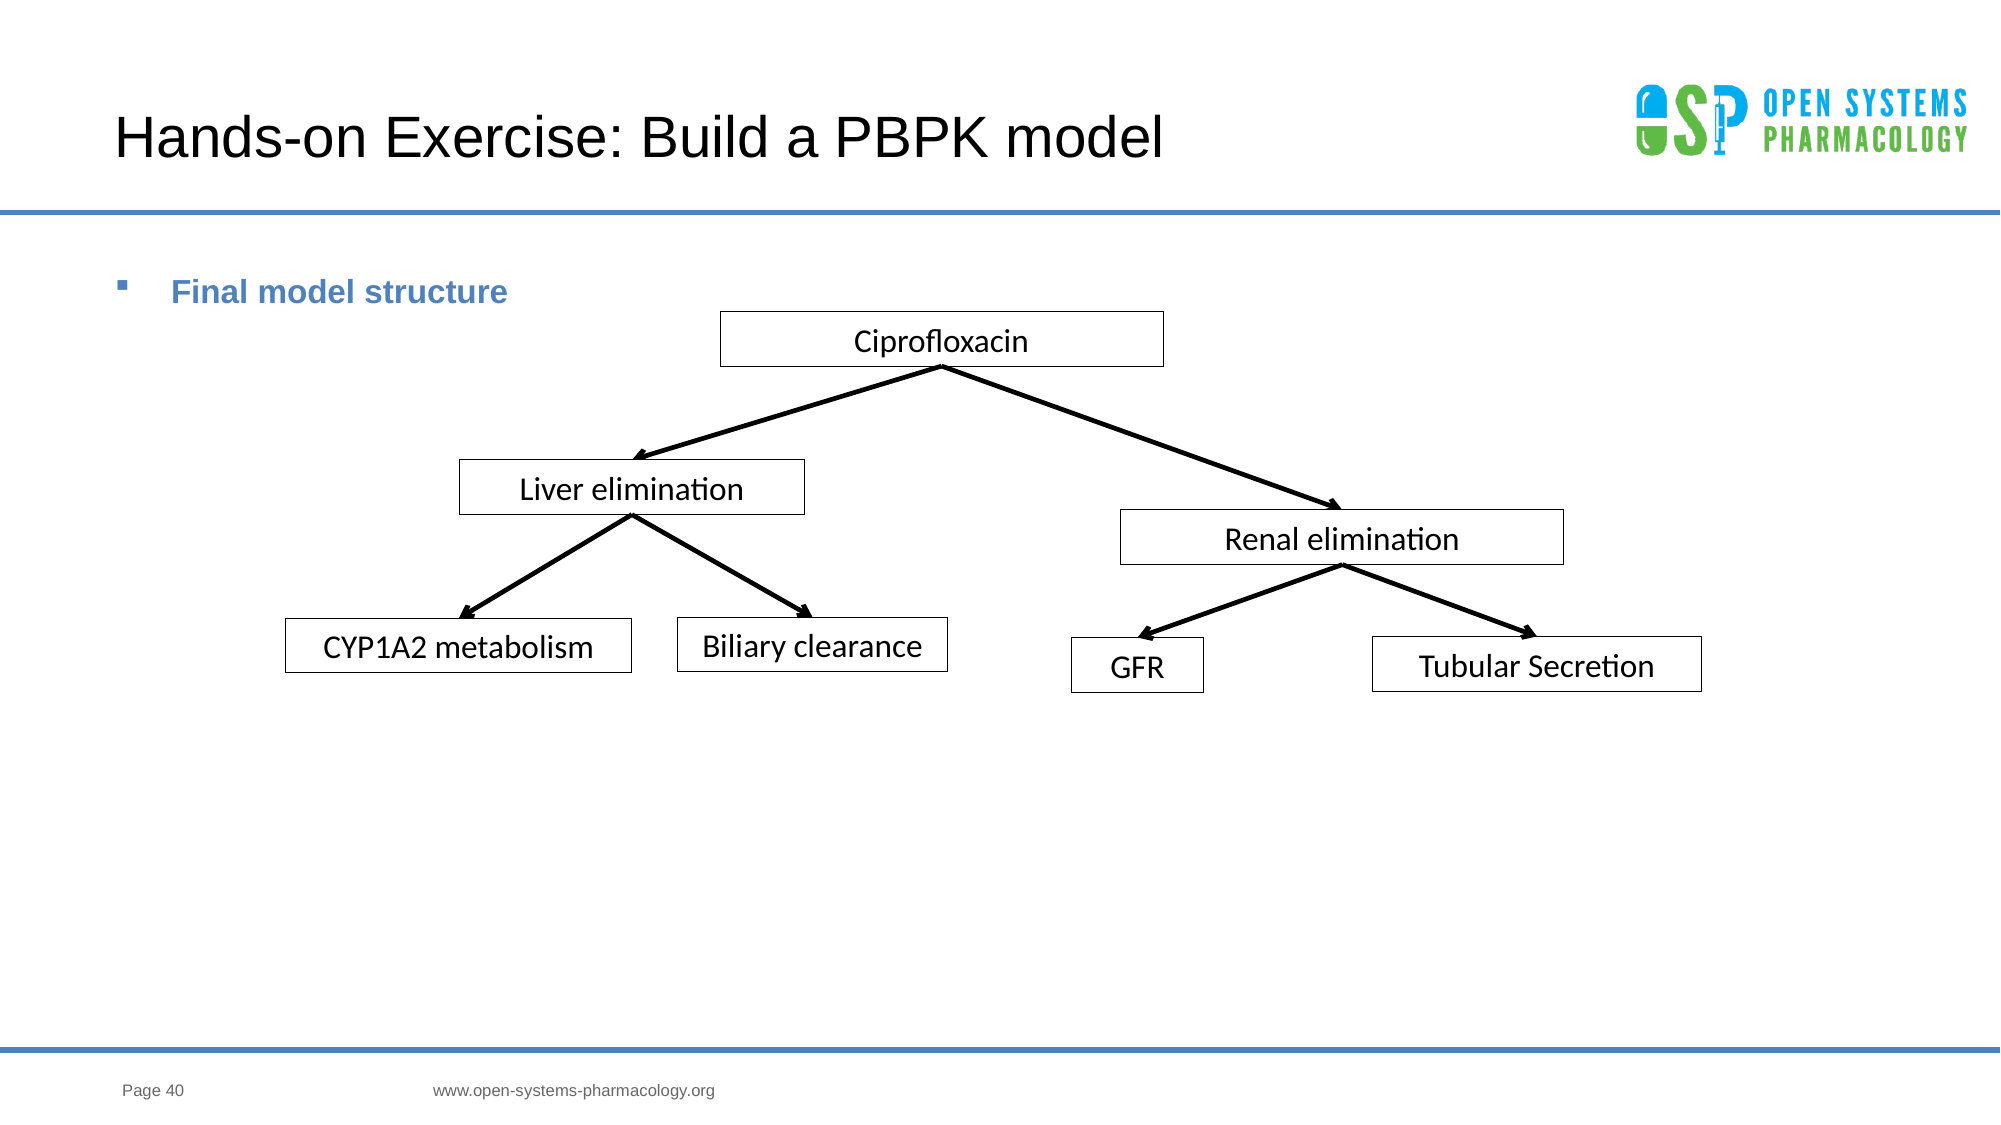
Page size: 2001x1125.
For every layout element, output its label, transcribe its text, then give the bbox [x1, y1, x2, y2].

text_box Tubular Secretion [1372, 636, 1702, 692]
slide_number Page 40 [79, 1053, 185, 1125]
text_box Liver elimination [459, 459, 805, 514]
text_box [458, 515, 629, 619]
text_box Renal elimination [1120, 509, 1564, 565]
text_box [1342, 565, 1538, 637]
footer www.open-systems-pharmacology.org [433, 1053, 1342, 1125]
picture [1622, 71, 1984, 169]
title Hands-on Exercise: Build a PBPK model [99, 45, 1599, 224]
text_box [631, 366, 940, 461]
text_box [1137, 565, 1340, 638]
text_box Ciprofloxacin [720, 311, 1164, 365]
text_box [941, 366, 1343, 511]
list Final model structure [99, 262, 1900, 1005]
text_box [631, 515, 813, 618]
text_box Biliary clearance [677, 617, 948, 672]
text_box CYP1A2 metabolism [285, 618, 632, 673]
text_box GFR [1071, 637, 1204, 693]
